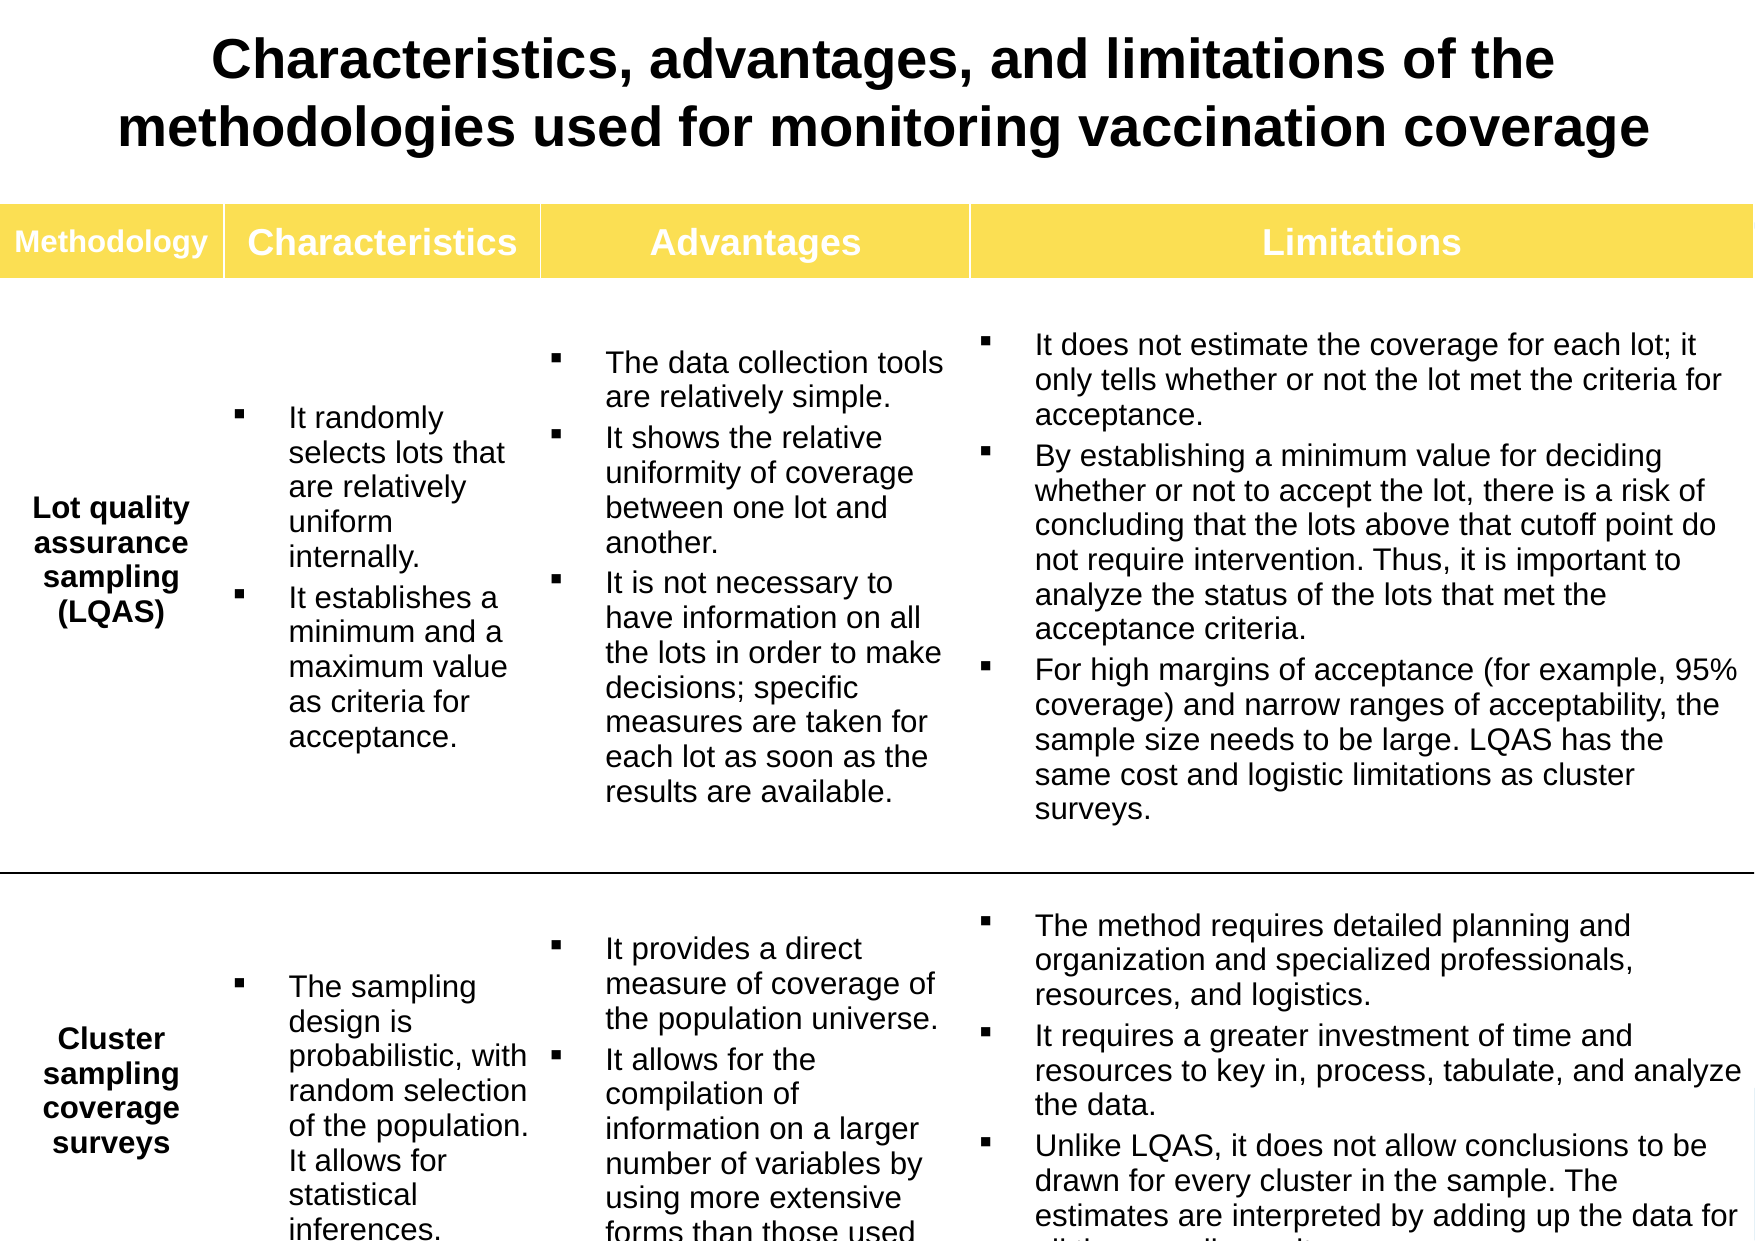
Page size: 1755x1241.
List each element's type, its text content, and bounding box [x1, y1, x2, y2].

text_box Characteristics, advantages, and limitations of the methodologies used for monitoring vaccination coverage [48, 13, 1720, 167]
table_header Advantages [541, 204, 969, 278]
table_header Characteristics [225, 204, 540, 278]
table_cell It provides a direct measure of coverage of the population universe. It allows for the compilation of information on a larger number of variables by using more extensive forms than those used with the rapid methods. [541, 874, 969, 1241]
table_header Limitations [971, 204, 1753, 278]
table_cell Cluster sampling coverage surveys [0, 874, 223, 1241]
table_cell Lot quality assurance sampling (LQAS) [0, 283, 223, 872]
table_cell The sampling design is probabilistic, with random selection of the population. It allows for statistical inferences. [225, 874, 540, 1241]
table_cell It randomly selects lots that are relatively uniform internally. It establishes a minimum and a maximum value as criteria for acceptance. [225, 283, 540, 872]
table_cell The data collection tools are relatively simple. It shows the relative uniformity of coverage between one lot and another. It is not necessary to have information on all the lots in order to make decisions; specific measures are taken for each lot as soon as the results are available. [541, 283, 969, 872]
table_cell It does not estimate the coverage for each lot; it only tells whether or not the lot met the criteria for acceptance. By establishing a minimum value for deciding whether or not to accept the lot, there is a risk of concluding that the lots above that cutoff point do not require intervention. Thus, it is important to analyze the status of the lots that met the acceptance criteria. For high margins of acceptance (for example, 95% coverage) and narrow ranges of acceptability, the sample size needs to be large. LQAS has the same cost and logistic limitations as cluster surveys. [971, 283, 1753, 872]
table_cell The method requires detailed planning and organization and specialized professionals, resources, and logistics. It requires a greater investment of time and resources to key in, process, tabulate, and analyze the data. Unlike LQAS, it does not allow conclusions to be drawn for every cluster in the sample. The estimates are interpreted by adding up the data for all the sampling units. The results can be affected by biases. [971, 874, 1753, 1241]
table_header Methodology [0, 204, 223, 278]
